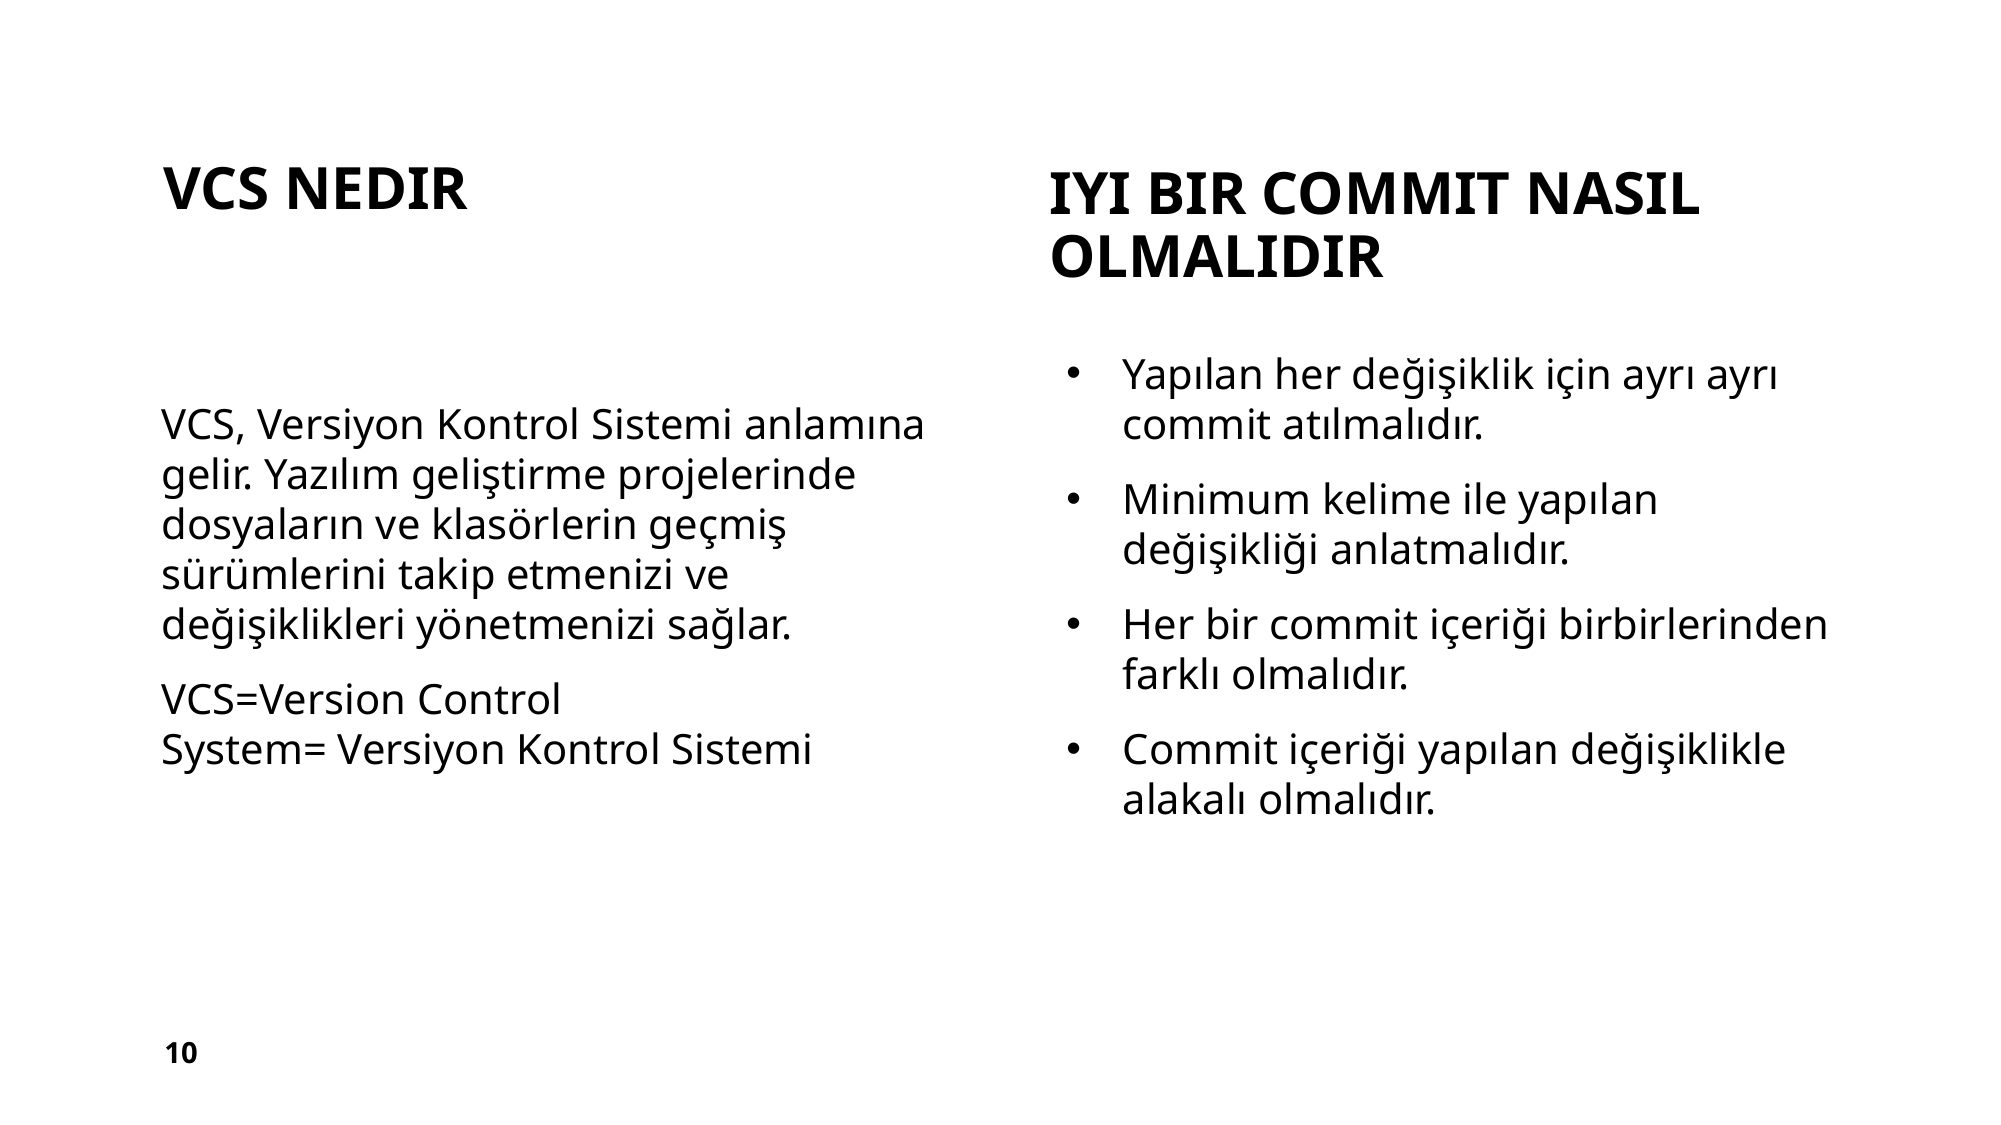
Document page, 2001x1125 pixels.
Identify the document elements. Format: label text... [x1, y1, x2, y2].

slide_number 10 [149, 1024, 588, 1085]
text_box Iyı Bır Commıt Nasıl Olmalıdır [1034, 93, 1824, 298]
list VCS, Versiyon Kontrol Sistemi anlamına gelir. Yazılım geliştirme projelerinde dosyaların ve klasörlerin geçmiş sürümlerini takip etmenizi ve değişiklikleri yönetmenizi sağlar. VCS=Version Control System= Versiyon Kontrol Sistemi [146, 340, 949, 945]
title VCS Nedır [148, 11, 588, 230]
list Yapılan her değişiklik için ayrı ayrı commit atılmalıdır. Minimum kelime ile yapılan değişikliği anlatmalıdır. Her bir commit içeriği birbirlerinden farklı olmalıdır. Commit içeriği yapılan değişiklikle alakalı olmalıdır. [1051, 340, 1854, 945]
